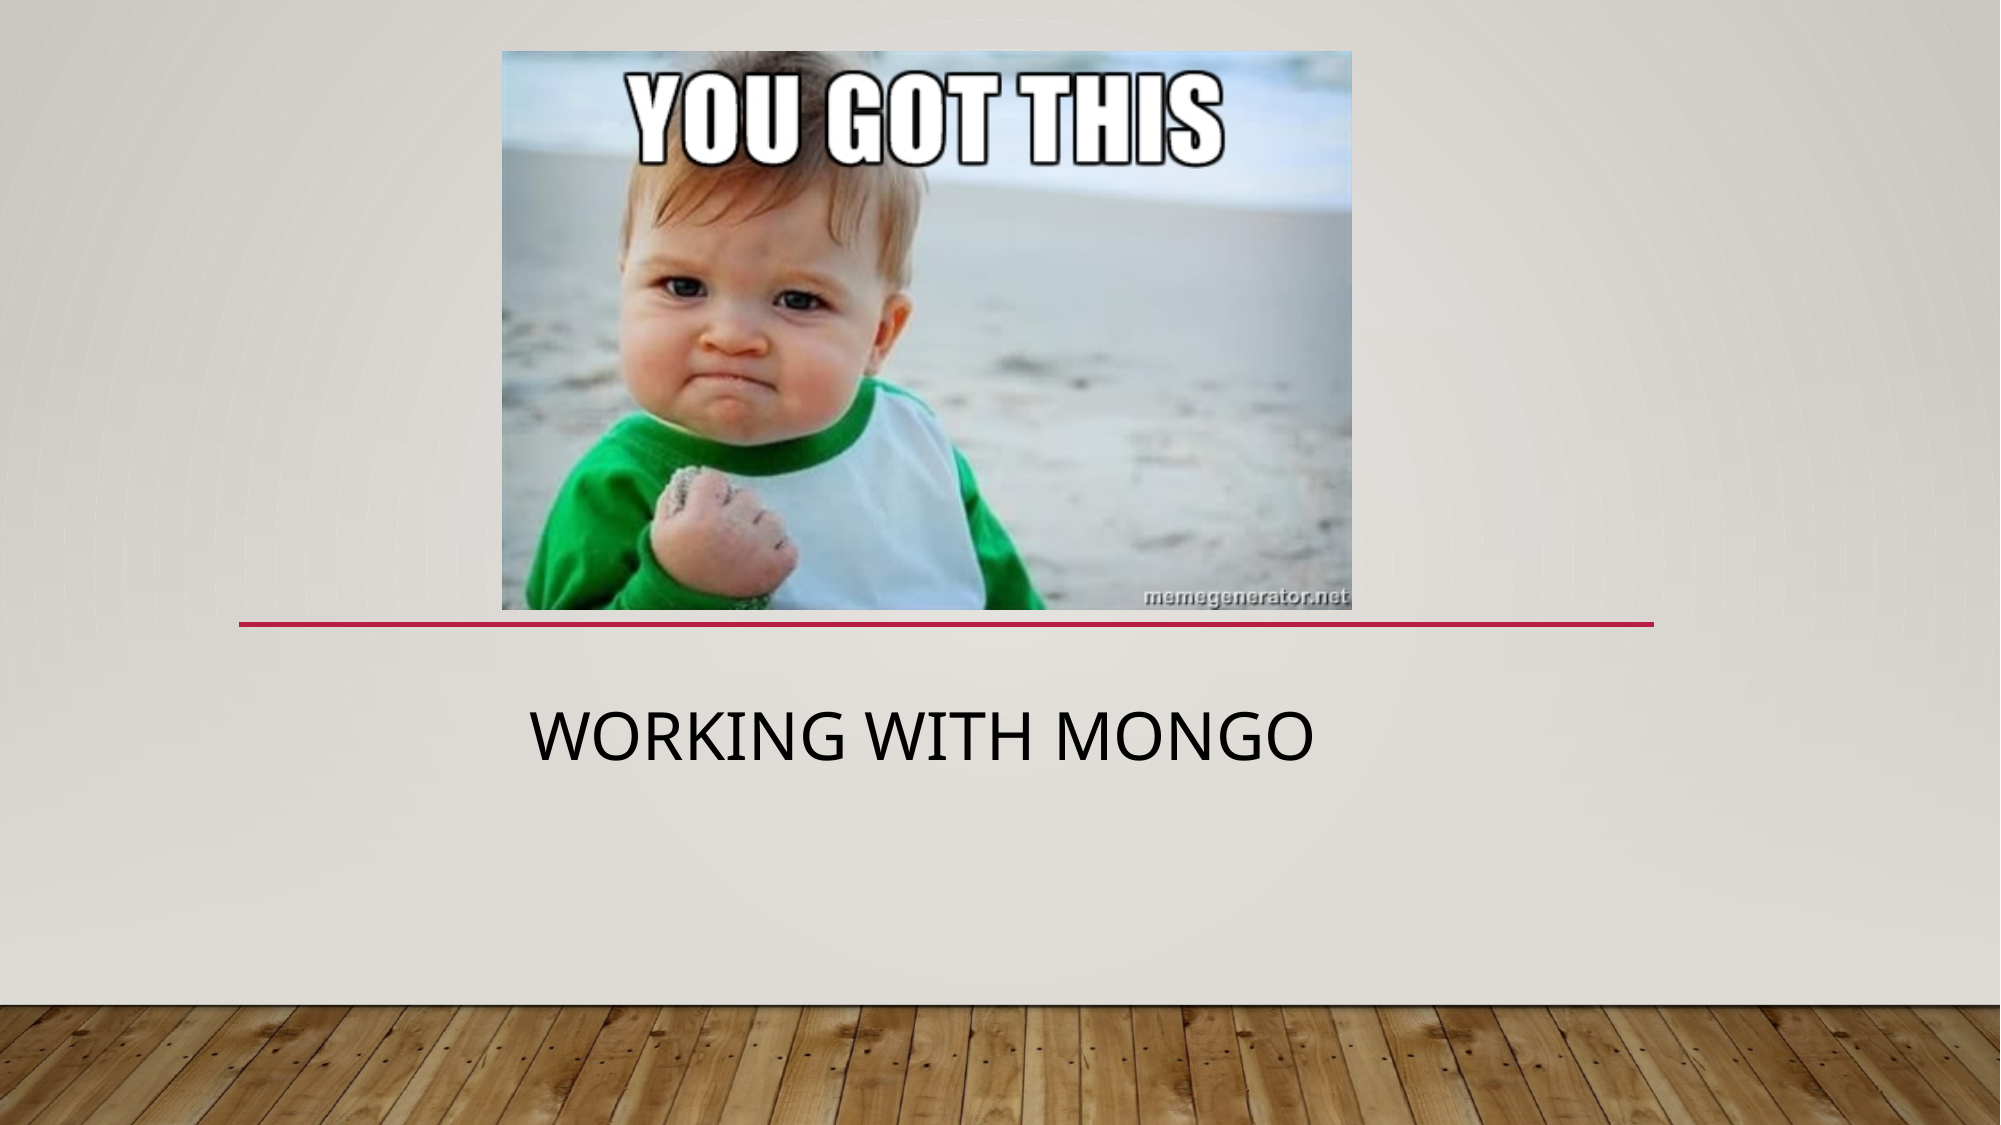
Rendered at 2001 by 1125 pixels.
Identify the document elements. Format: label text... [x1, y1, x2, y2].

title Working with Mongo [514, 678, 1341, 783]
picture [0, 1005, 2000, 1125]
picture [502, 51, 1352, 610]
